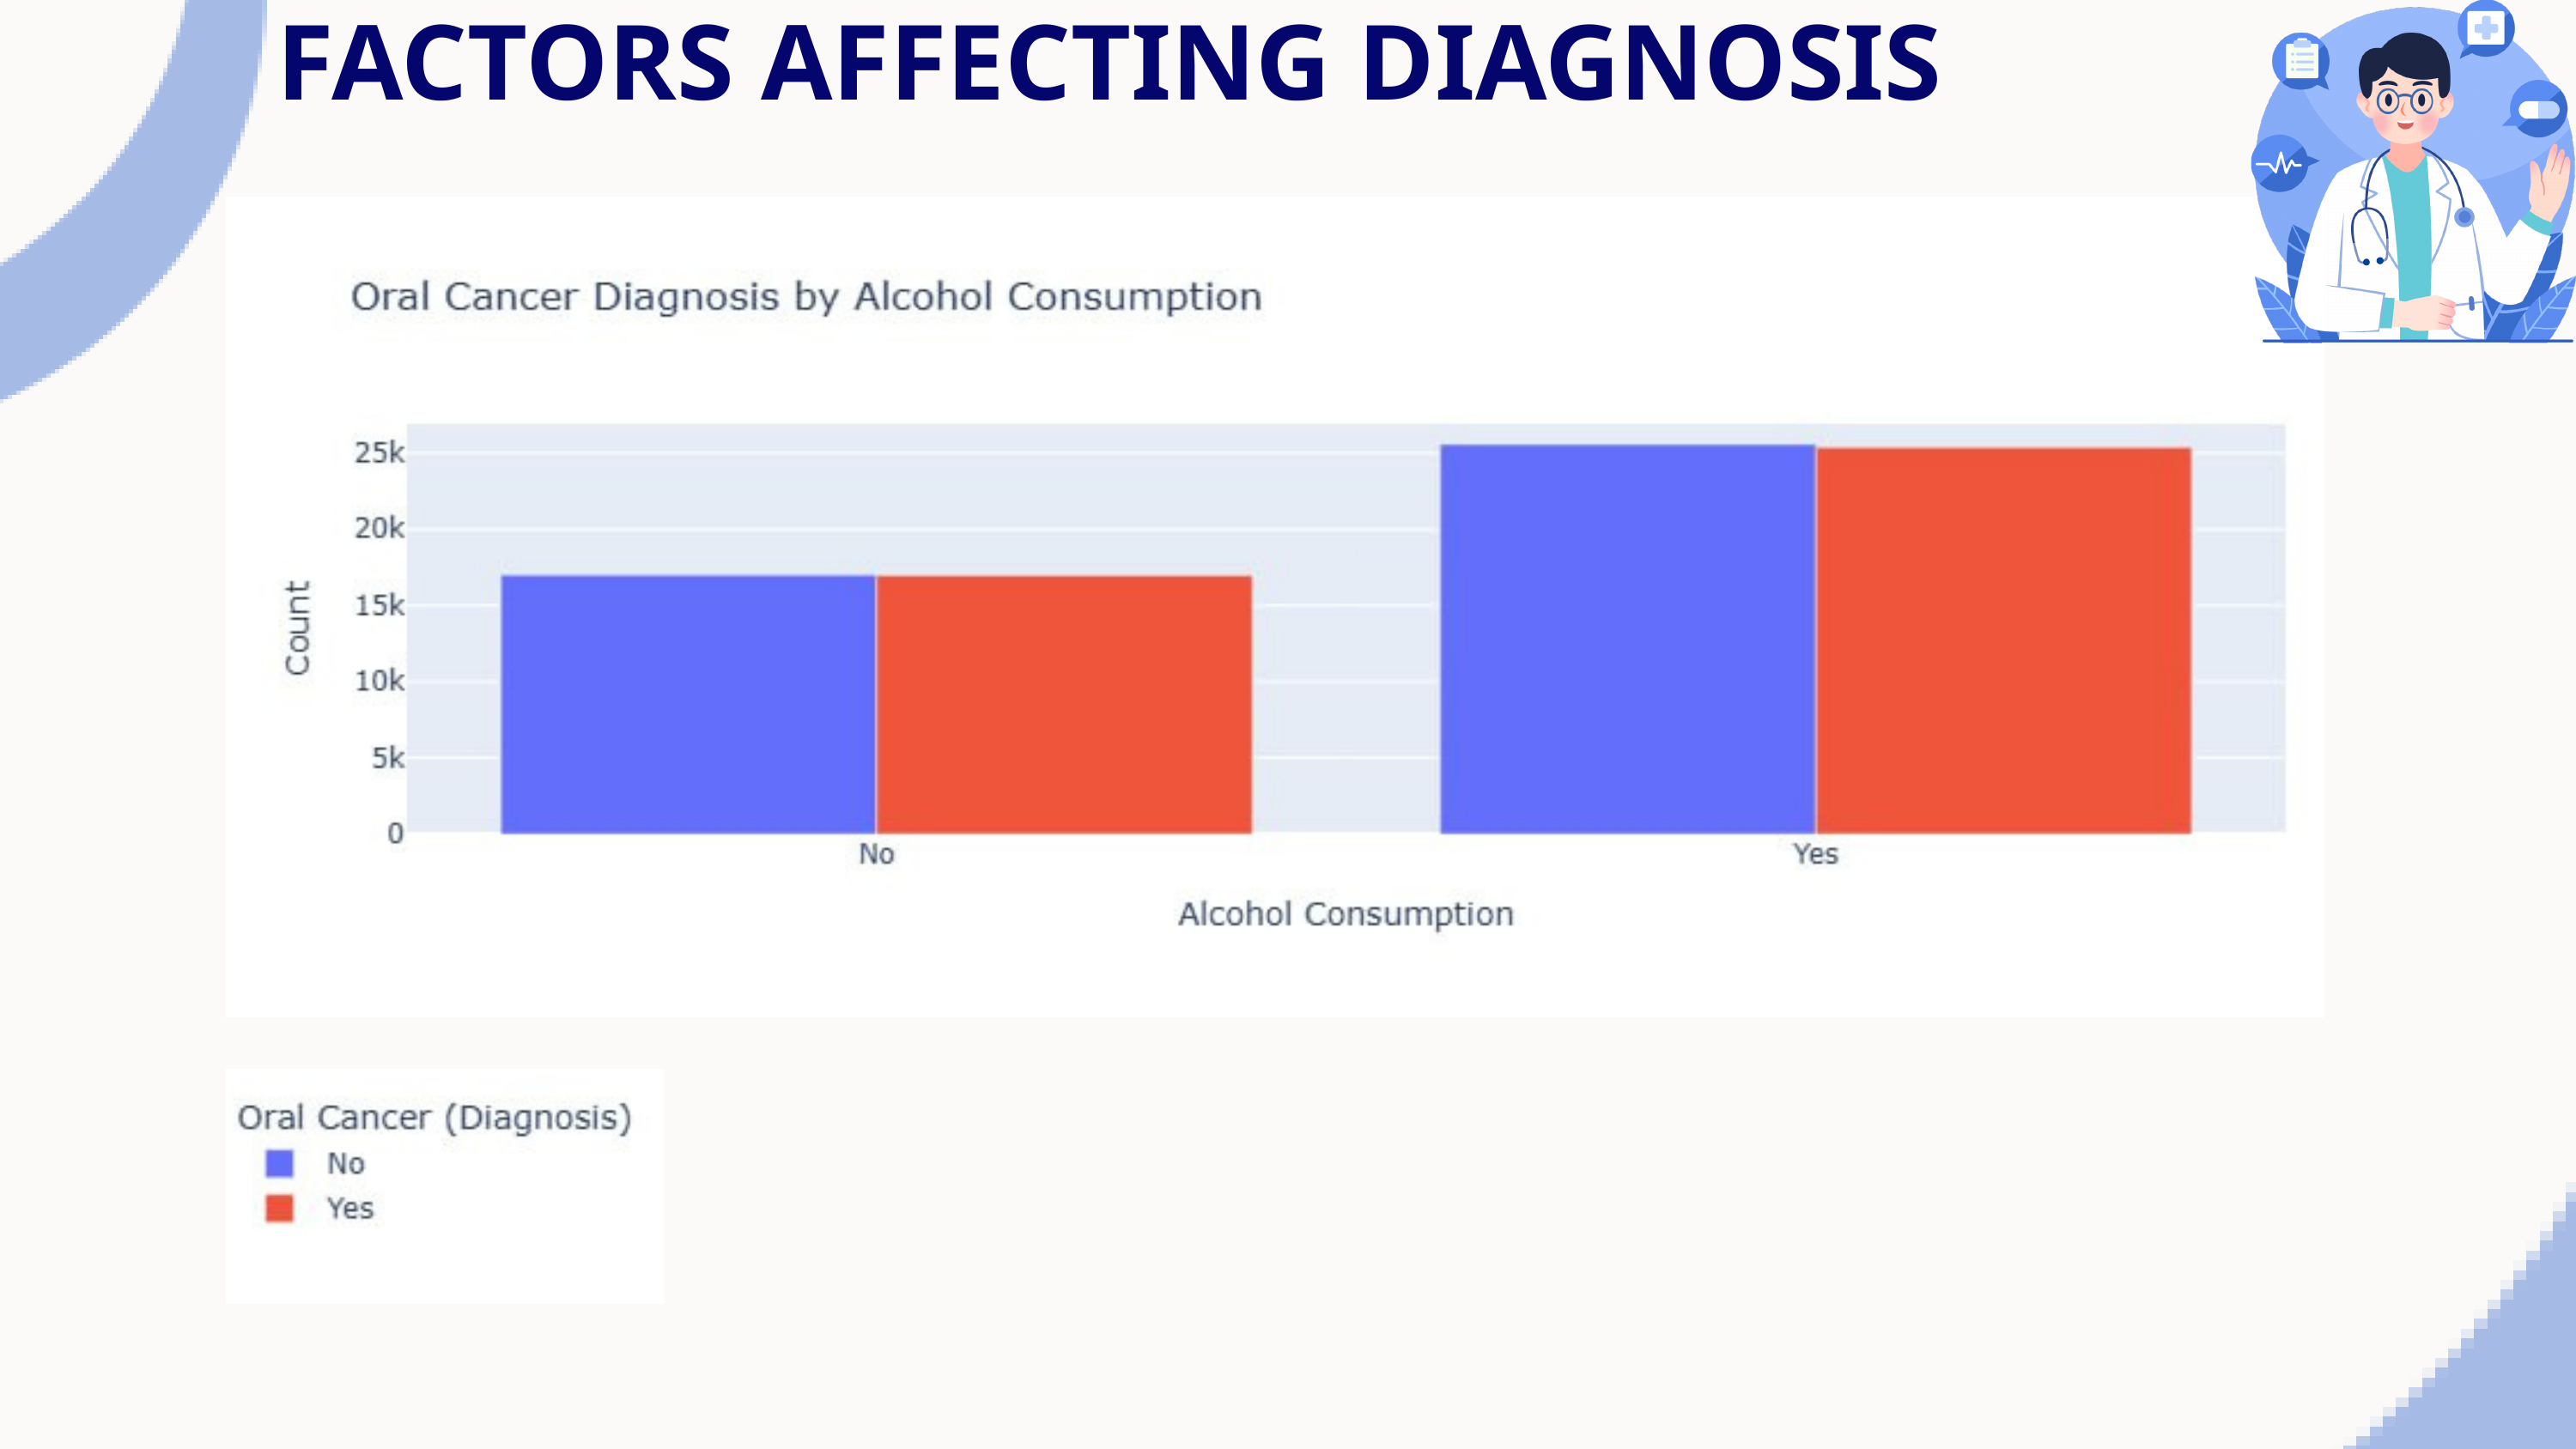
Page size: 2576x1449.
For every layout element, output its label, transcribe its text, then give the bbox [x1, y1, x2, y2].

text_box [225, 197, 2325, 1017]
text_box [2251, 0, 2576, 343]
text_box [0, 0, 267, 434]
text_box [225, 1069, 664, 1304]
text_box [1881, 751, 2576, 1449]
text_box FACTORS AFFECTING DIAGNOSIS [225, 0, 1994, 122]
